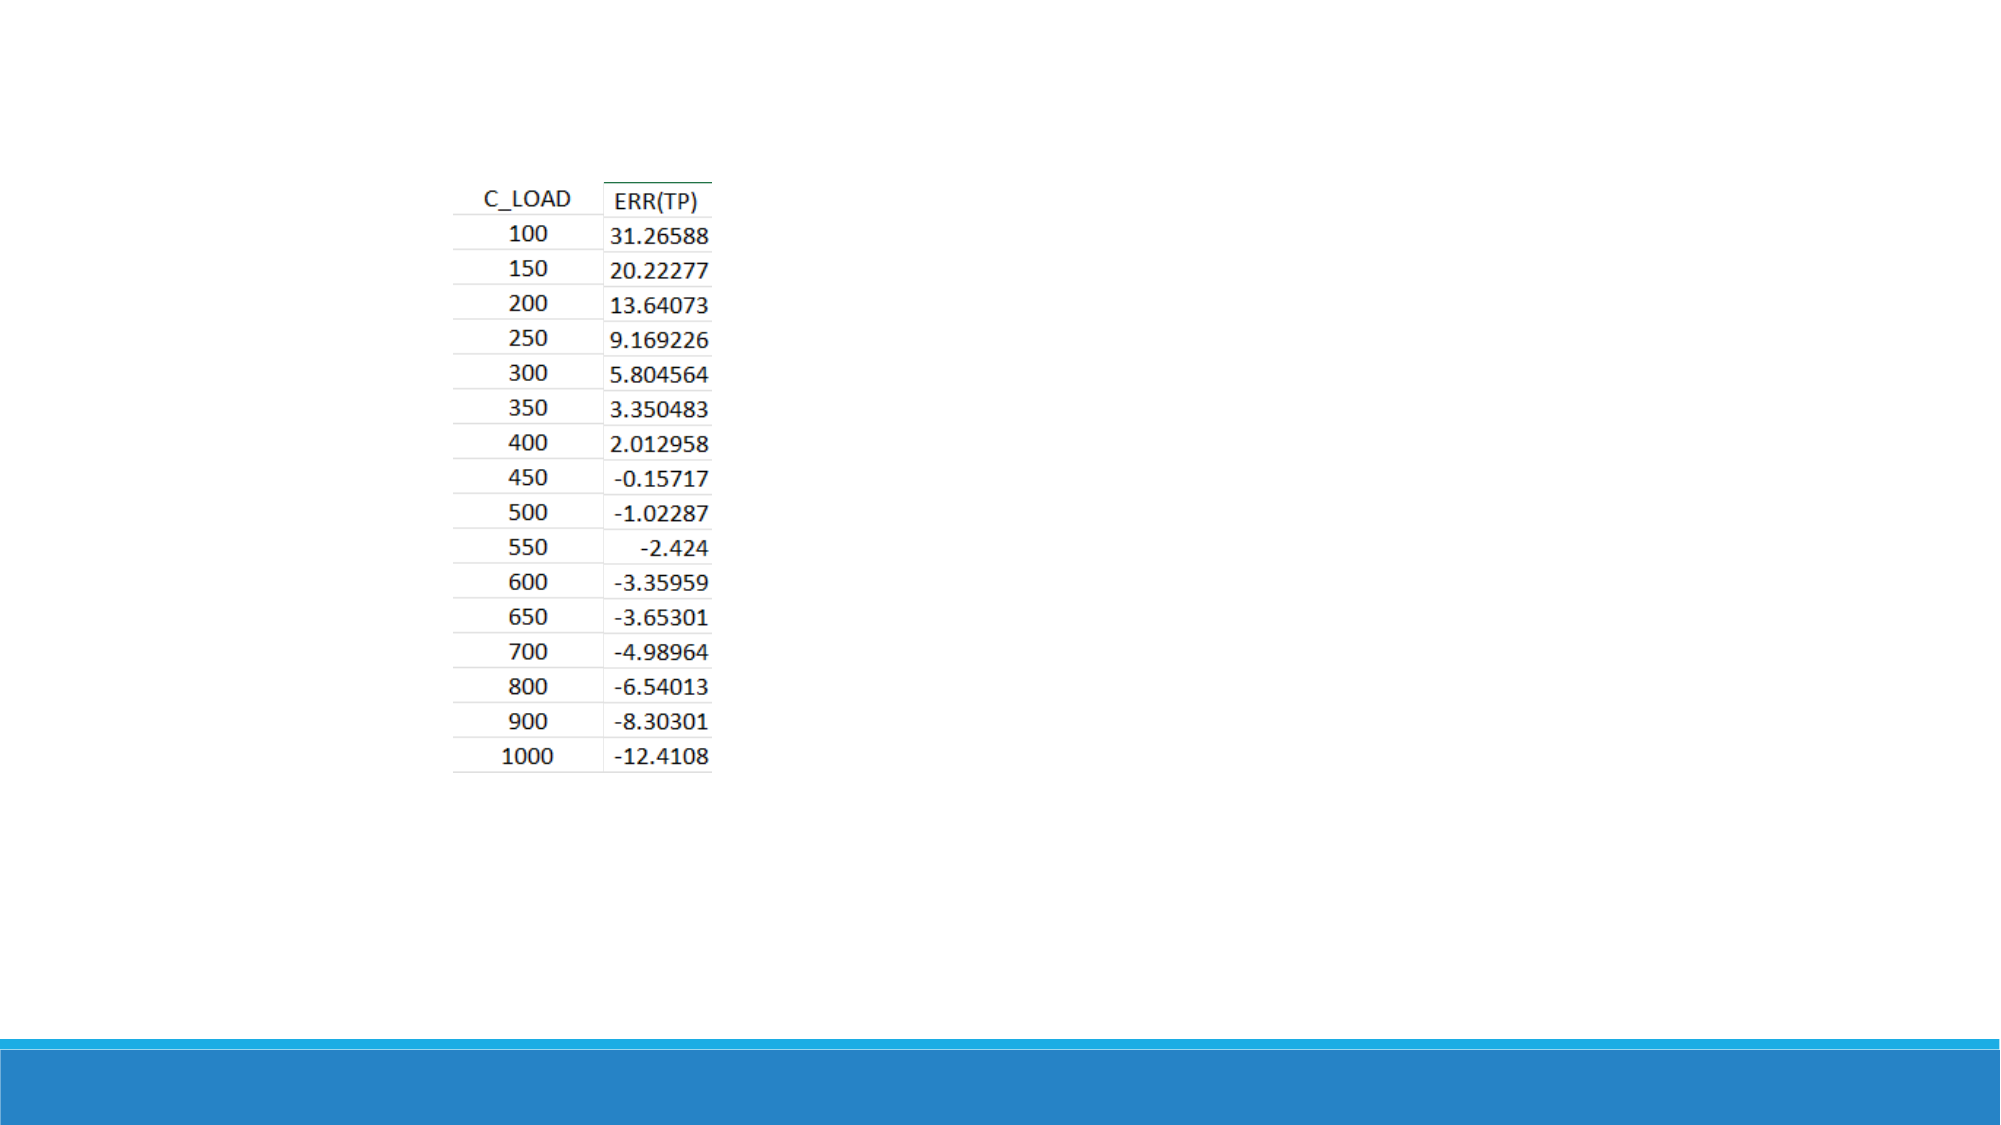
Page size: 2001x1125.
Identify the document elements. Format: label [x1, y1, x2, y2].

picture [452, 182, 712, 774]
